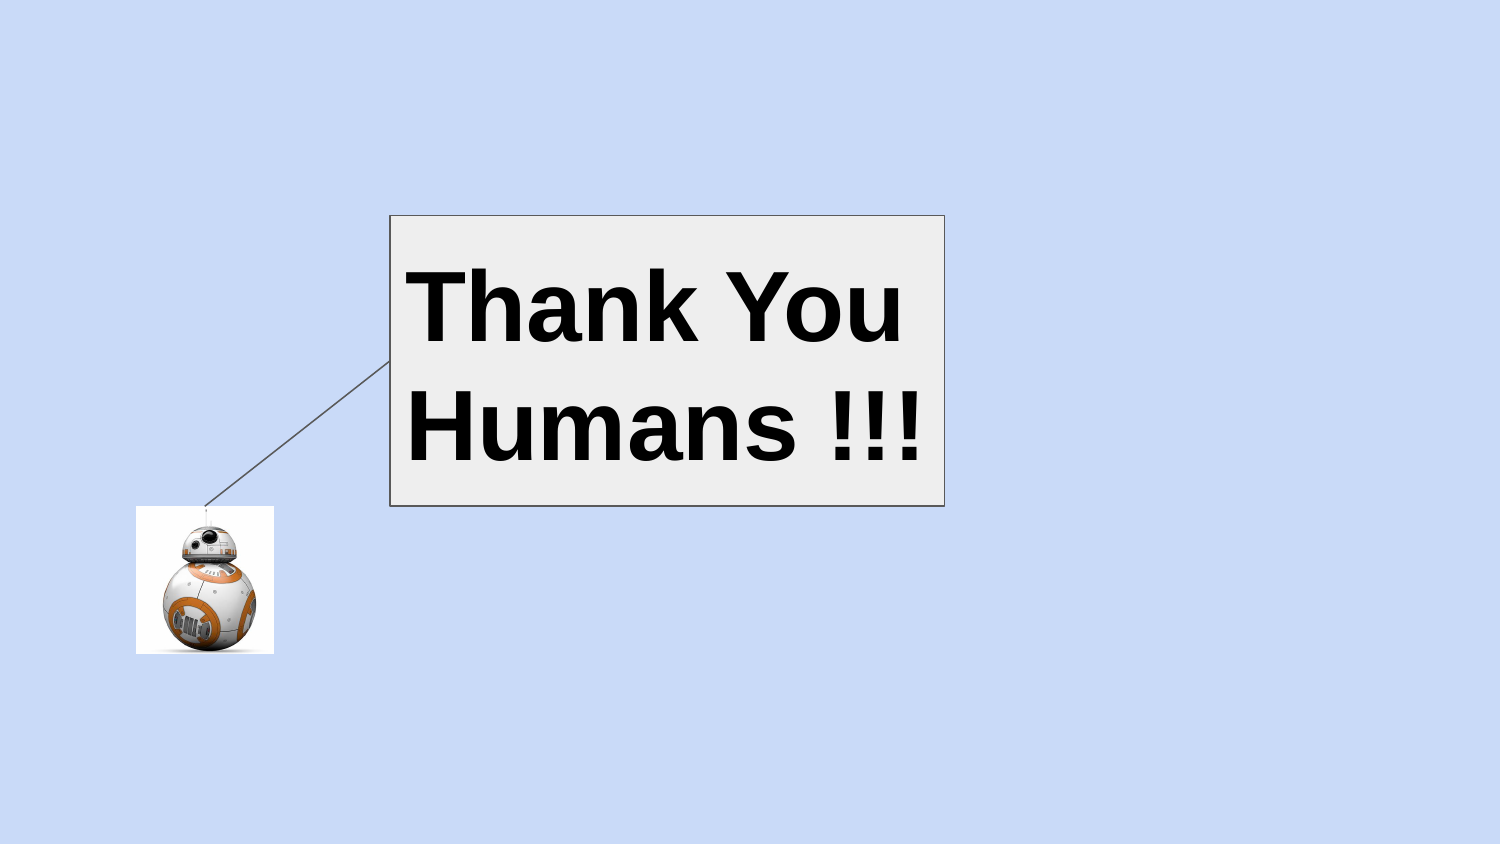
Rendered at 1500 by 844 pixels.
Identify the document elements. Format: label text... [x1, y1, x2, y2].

picture [135, 506, 274, 654]
text_box Thank You Humans !!! [389, 215, 945, 507]
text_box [204, 360, 391, 507]
